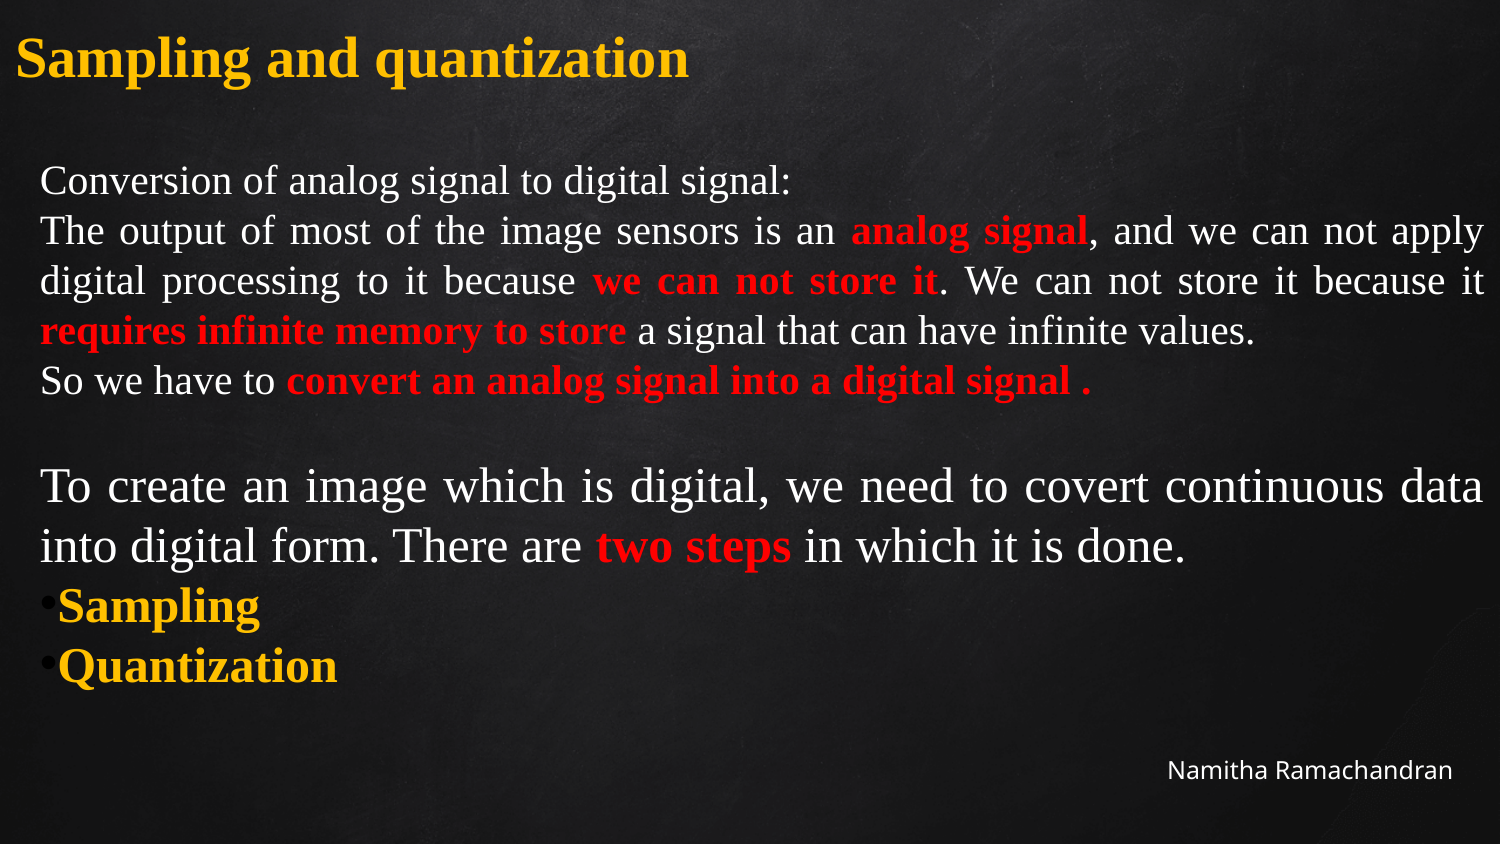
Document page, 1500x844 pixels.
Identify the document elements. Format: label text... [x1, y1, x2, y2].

text_box Sampling and quantization [0, 11, 750, 97]
picture [0, 0, 1500, 844]
text_box Conversion of analog signal to digital signal: The output of most of the image sensors is an analog signal, and we can not apply digital processing to it because we can not store it. We can not store it because it requires infinite memory to store a signal that can have infinite values. So we have to convert an analog signal into a digital signal . To create an image which is digital, we need to covert continuous data into digital form. There are two steps in which it is done. Sampling Quantization [24, 144, 1500, 751]
